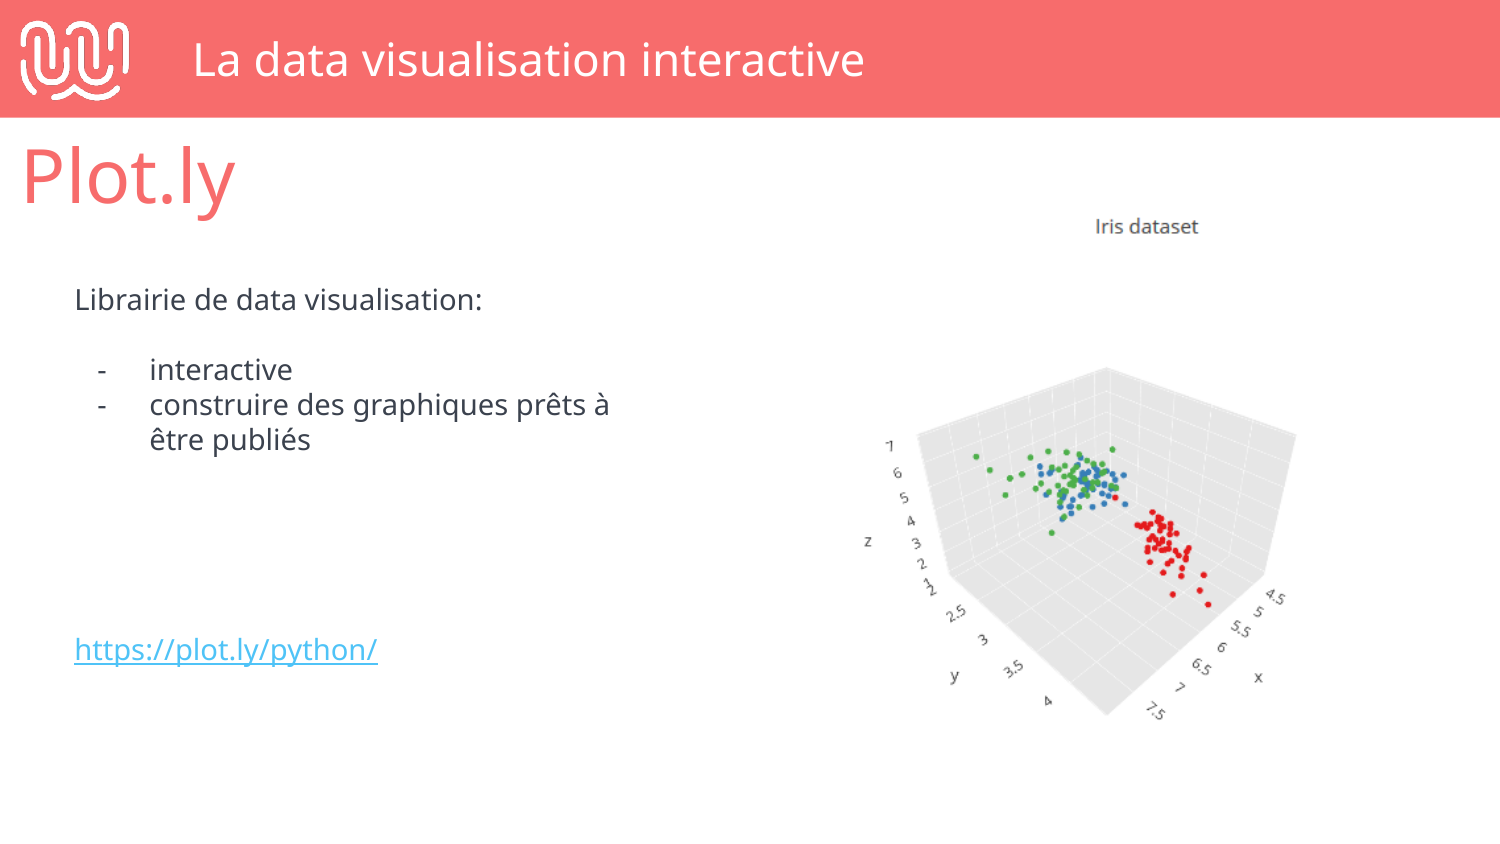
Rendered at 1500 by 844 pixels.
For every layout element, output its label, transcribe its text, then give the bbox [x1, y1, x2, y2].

picture [746, 202, 1451, 742]
list Librairie de data visualisation: interactive construire des graphiques prêts à être publiés https://plot.ly/python/ [74, 281, 632, 664]
title La data visualisation interactive [192, 0, 1500, 118]
title Plot.ly [20, 128, 1484, 216]
picture [20, 20, 134, 101]
